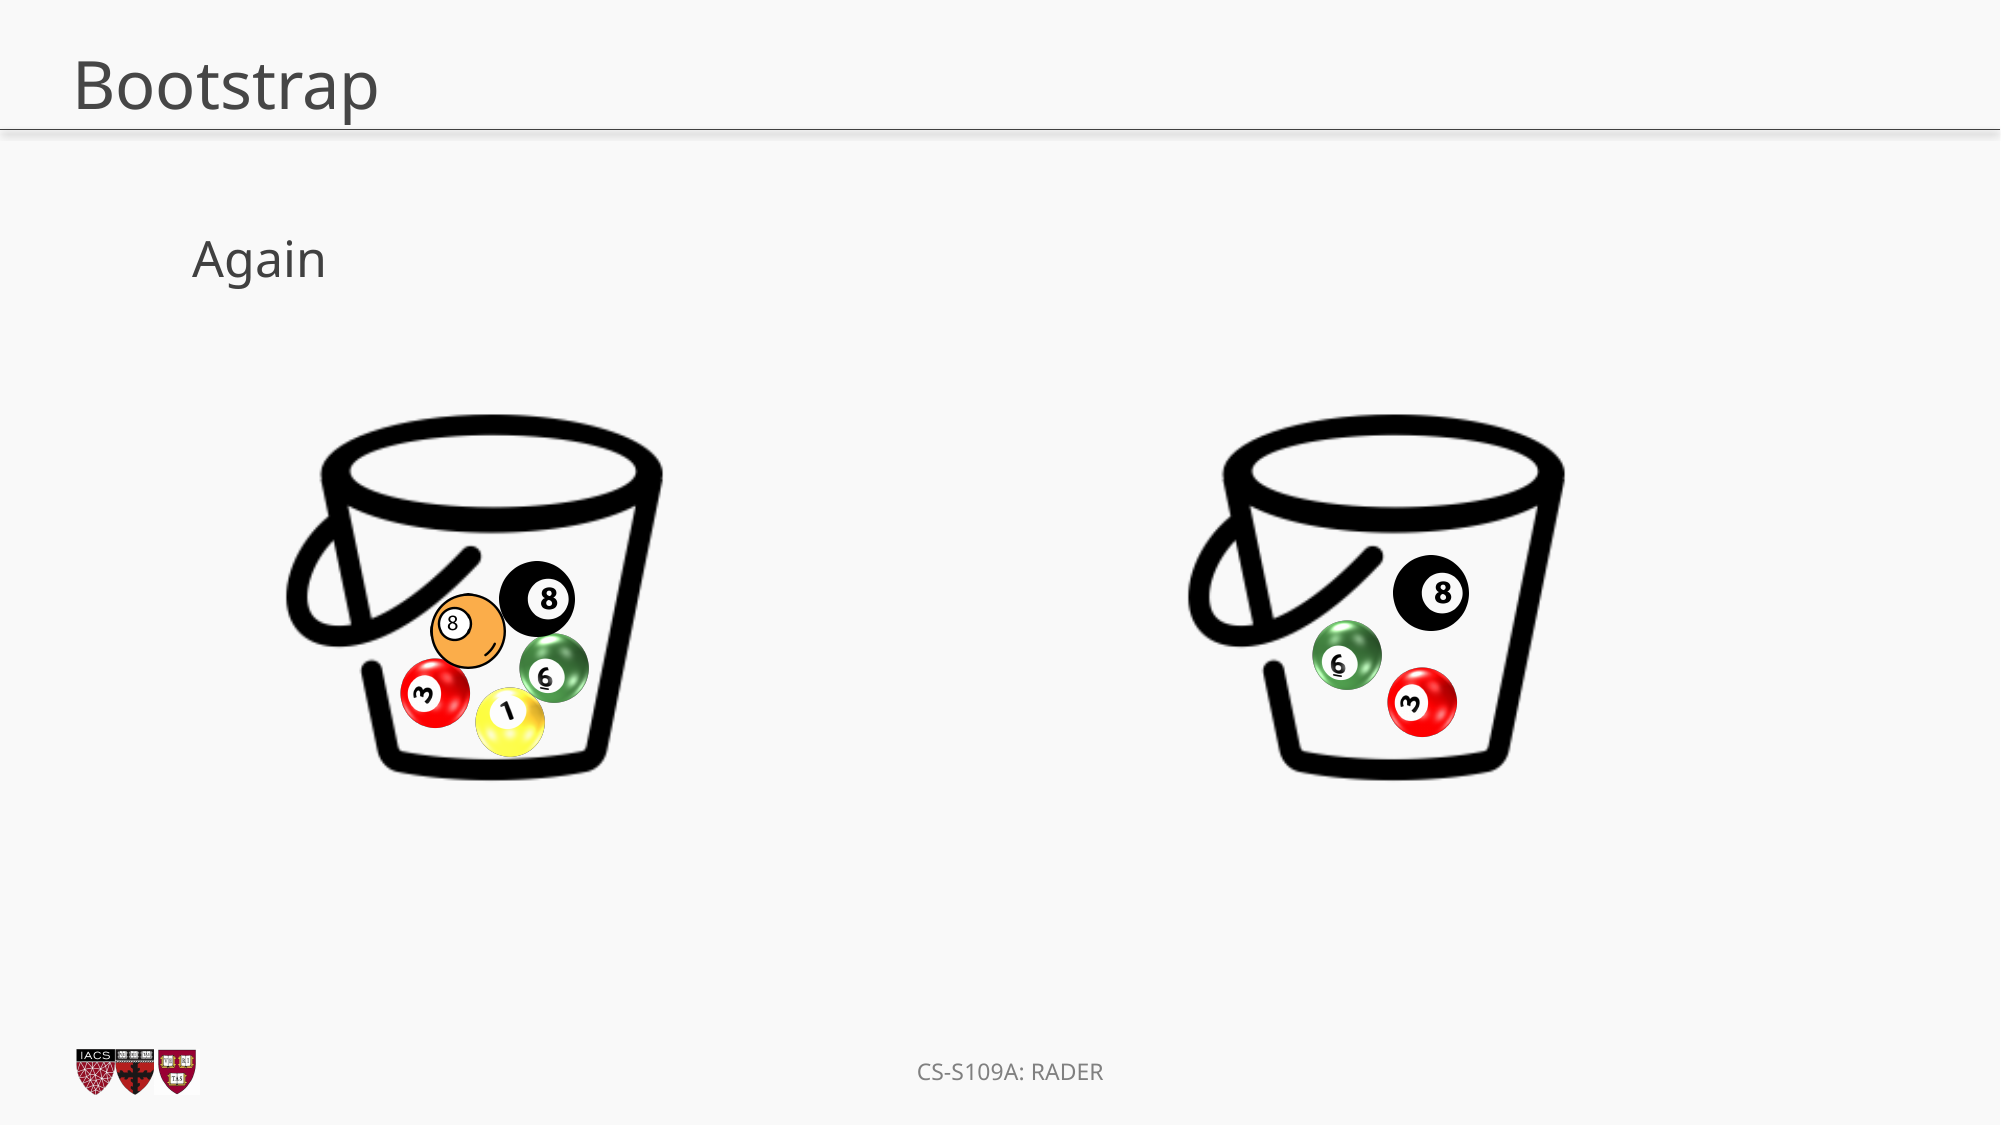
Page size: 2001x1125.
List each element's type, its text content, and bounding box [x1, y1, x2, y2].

title Bootstrap [57, 35, 1943, 162]
picture [266, 390, 684, 808]
picture [75, 1049, 200, 1095]
text_box Again [177, 220, 343, 296]
picture [1168, 390, 1586, 808]
